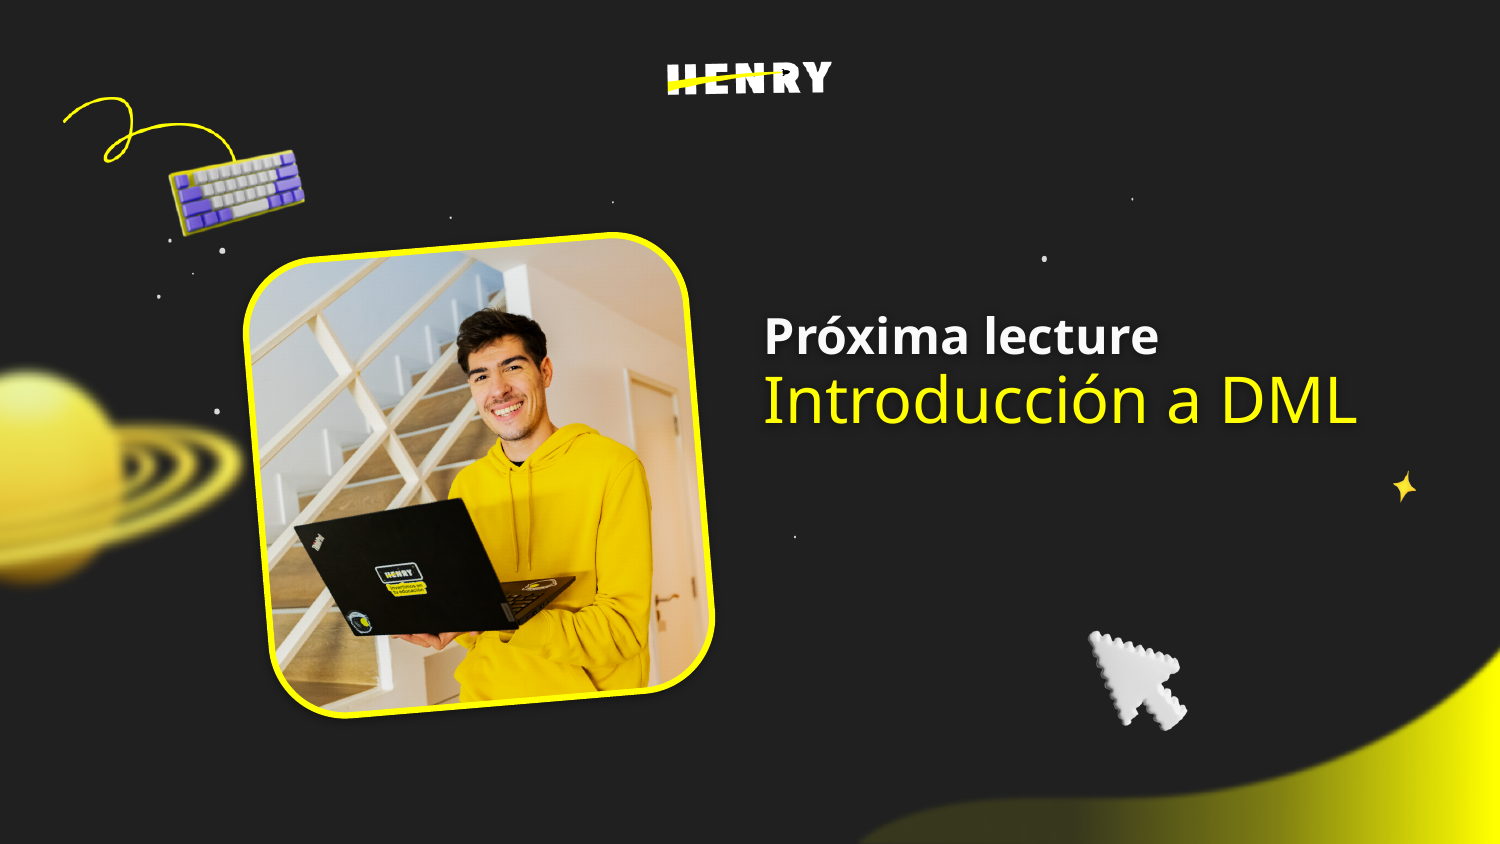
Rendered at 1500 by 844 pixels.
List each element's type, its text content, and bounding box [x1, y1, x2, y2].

picture [0, 0, 1500, 844]
text_box Próxima lecture [706, 297, 1402, 346]
text_box Introducción a DML [706, 351, 1464, 444]
